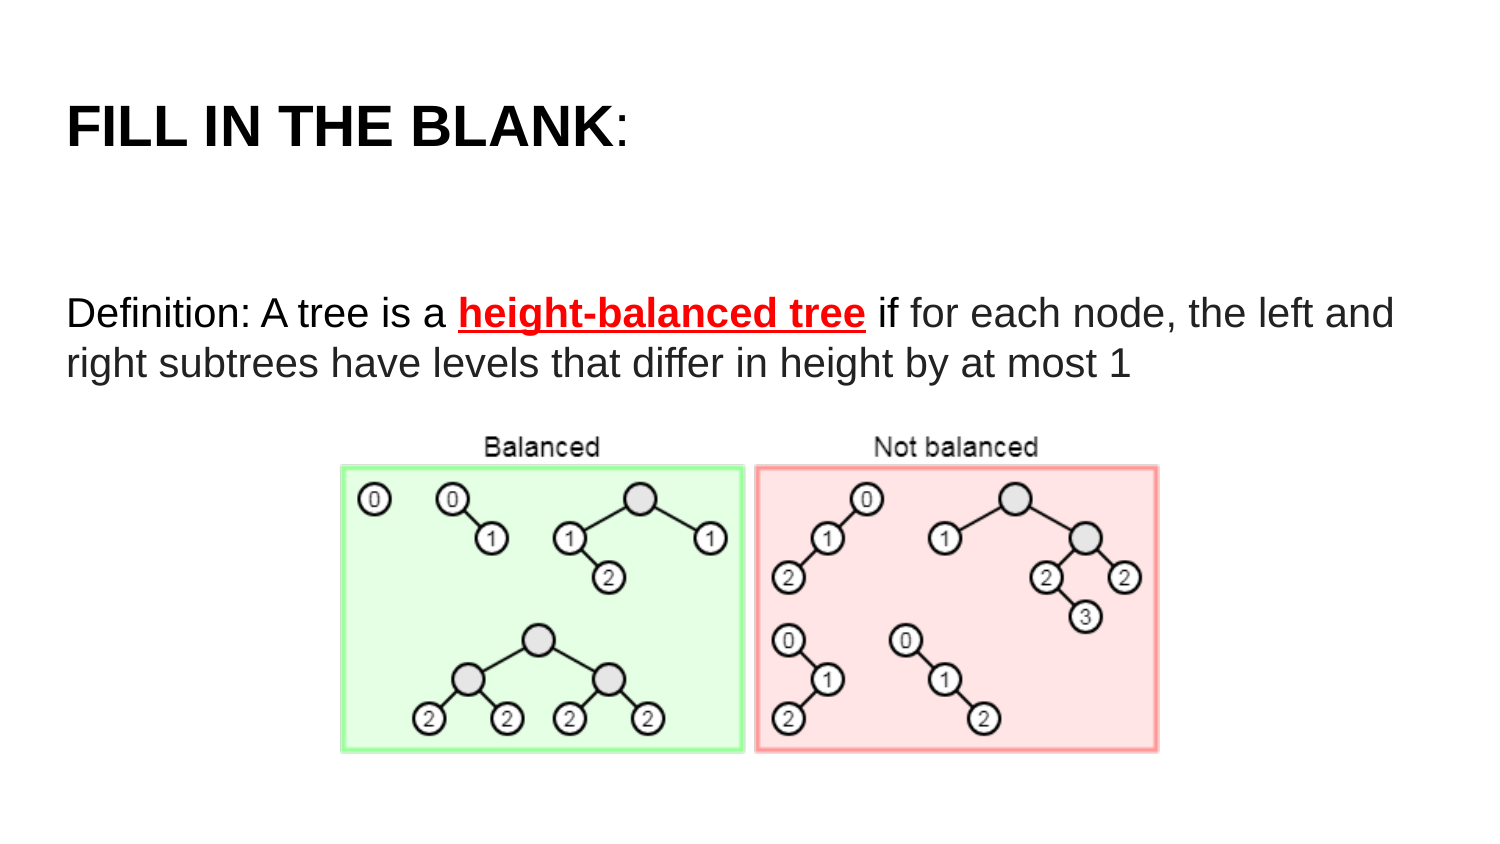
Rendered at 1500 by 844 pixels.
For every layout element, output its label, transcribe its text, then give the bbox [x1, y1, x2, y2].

picture [327, 421, 1173, 766]
title FILL IN THE BLANK: [51, 72, 1449, 167]
text_box Definition: A tree is a height-balanced tree if for each node, the left and right subtrees have levels that differ in height by at most 1 [51, 271, 1427, 745]
